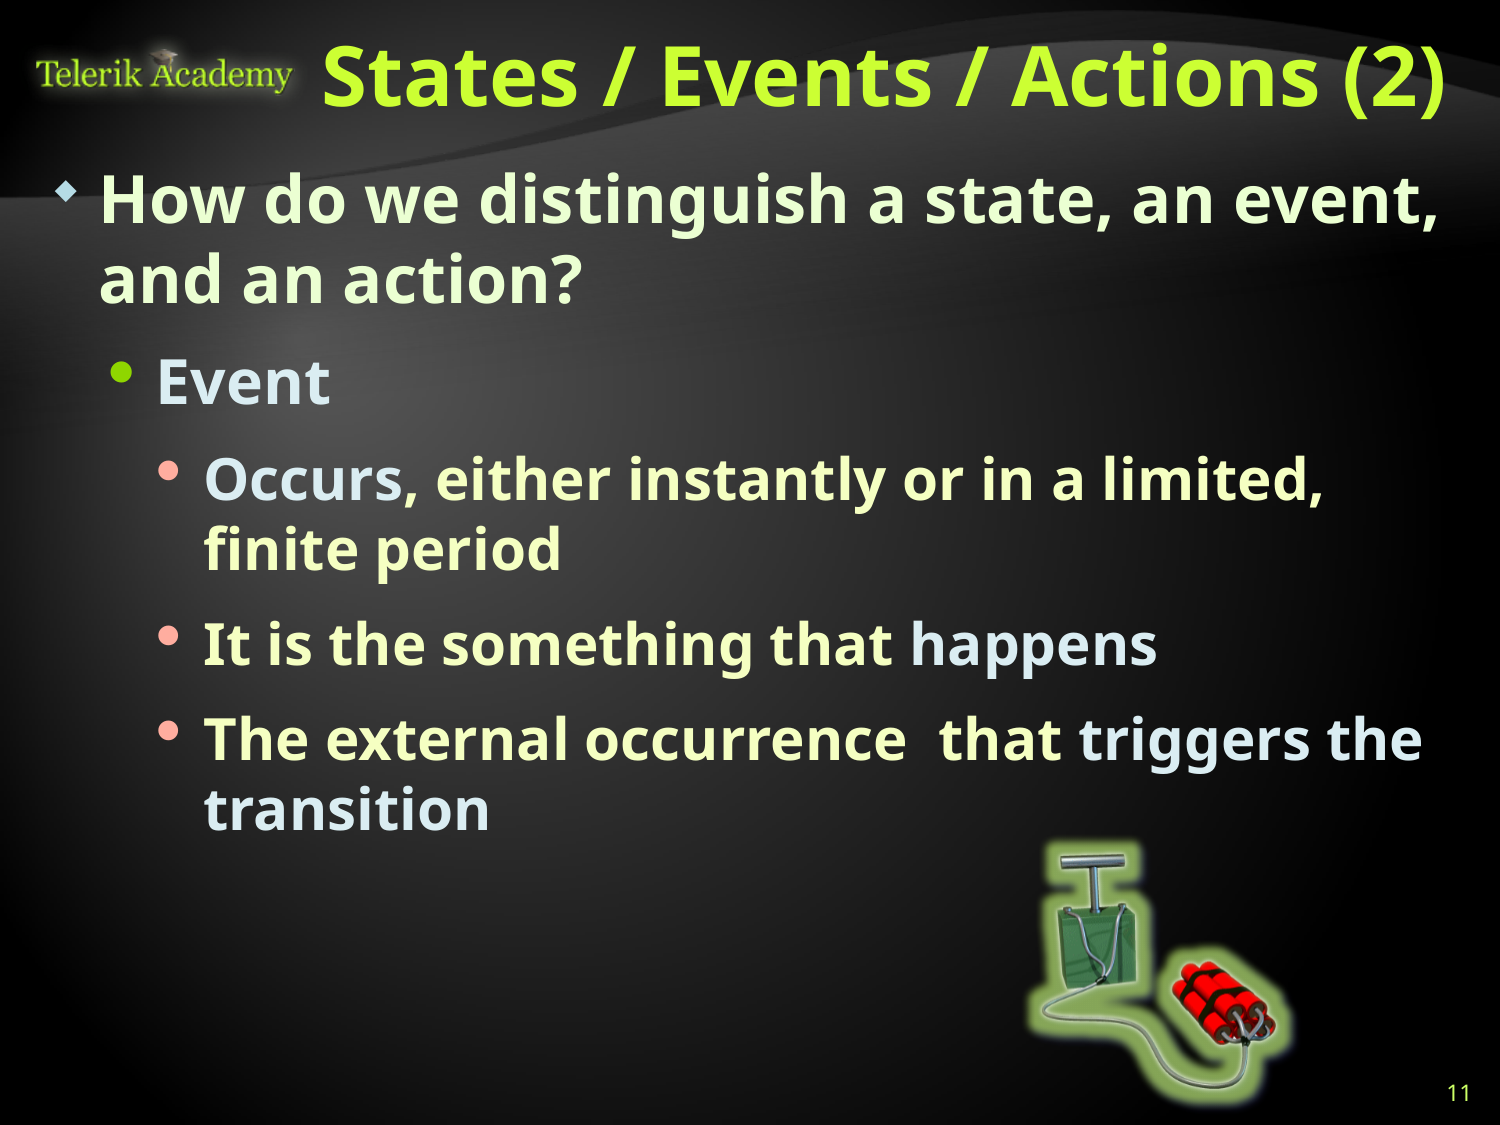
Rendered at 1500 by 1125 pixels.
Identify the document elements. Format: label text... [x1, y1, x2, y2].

title States / Events / Actions (2) [299, 12, 1463, 149]
picture [0, 0, 1500, 1125]
slide_number 11 [1412, 1074, 1488, 1113]
list How do we distinguish a state, an event, and an action? Event Occurs, either instantly or in a limited, finite period It is the something that happens The external occurrence that triggers the transition [37, 149, 1463, 1100]
